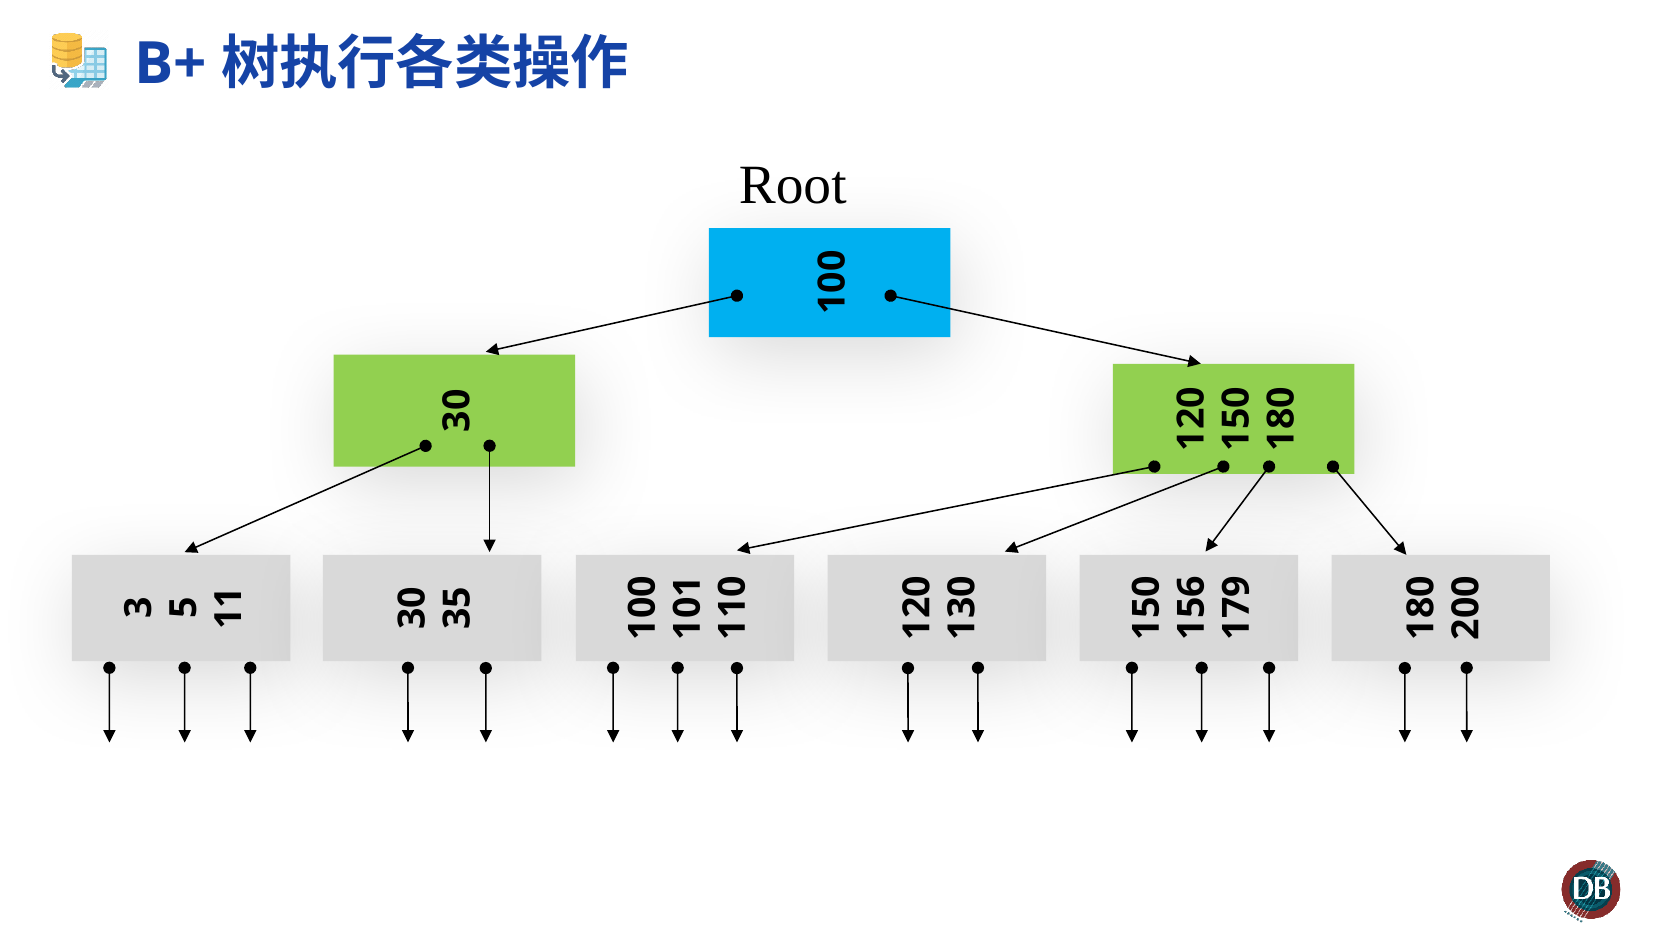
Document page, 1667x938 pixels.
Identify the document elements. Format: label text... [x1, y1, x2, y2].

text_box [1125, 661, 1139, 743]
text_box 30 [332, 353, 577, 469]
text_box 120 150 180 [1111, 362, 1356, 476]
text_box [485, 289, 743, 356]
text_box [971, 661, 985, 743]
text_box [479, 661, 493, 743]
picture [49, 30, 109, 90]
text_box [901, 661, 915, 743]
text_box [483, 439, 496, 553]
text_box 100 [707, 226, 952, 339]
text_box [606, 661, 620, 743]
text_box [736, 460, 1161, 554]
text_box [1460, 661, 1473, 743]
text_box 100 101 110 [574, 553, 796, 663]
text_box [730, 661, 744, 743]
title B+树执行各类操作 [118, 17, 1590, 103]
text_box 30 35 [321, 553, 543, 663]
text_box [178, 661, 191, 743]
text_box Root [724, 140, 923, 224]
text_box [103, 661, 116, 743]
text_box [244, 661, 257, 743]
text_box 120 130 [826, 553, 1048, 663]
text_box 180 200 [1329, 553, 1552, 663]
text_box 150 156 179 [1078, 553, 1300, 663]
text_box [1205, 460, 1276, 552]
text_box [1004, 460, 1230, 553]
text_box [1326, 460, 1407, 555]
text_box [401, 661, 415, 743]
text_box [1398, 661, 1412, 743]
text_box [1195, 661, 1208, 743]
text_box 3 5 11 [70, 553, 293, 663]
text_box [1262, 661, 1276, 743]
text_box [671, 661, 684, 743]
text_box [884, 289, 1201, 368]
text_box [184, 439, 432, 553]
picture [1557, 858, 1623, 924]
